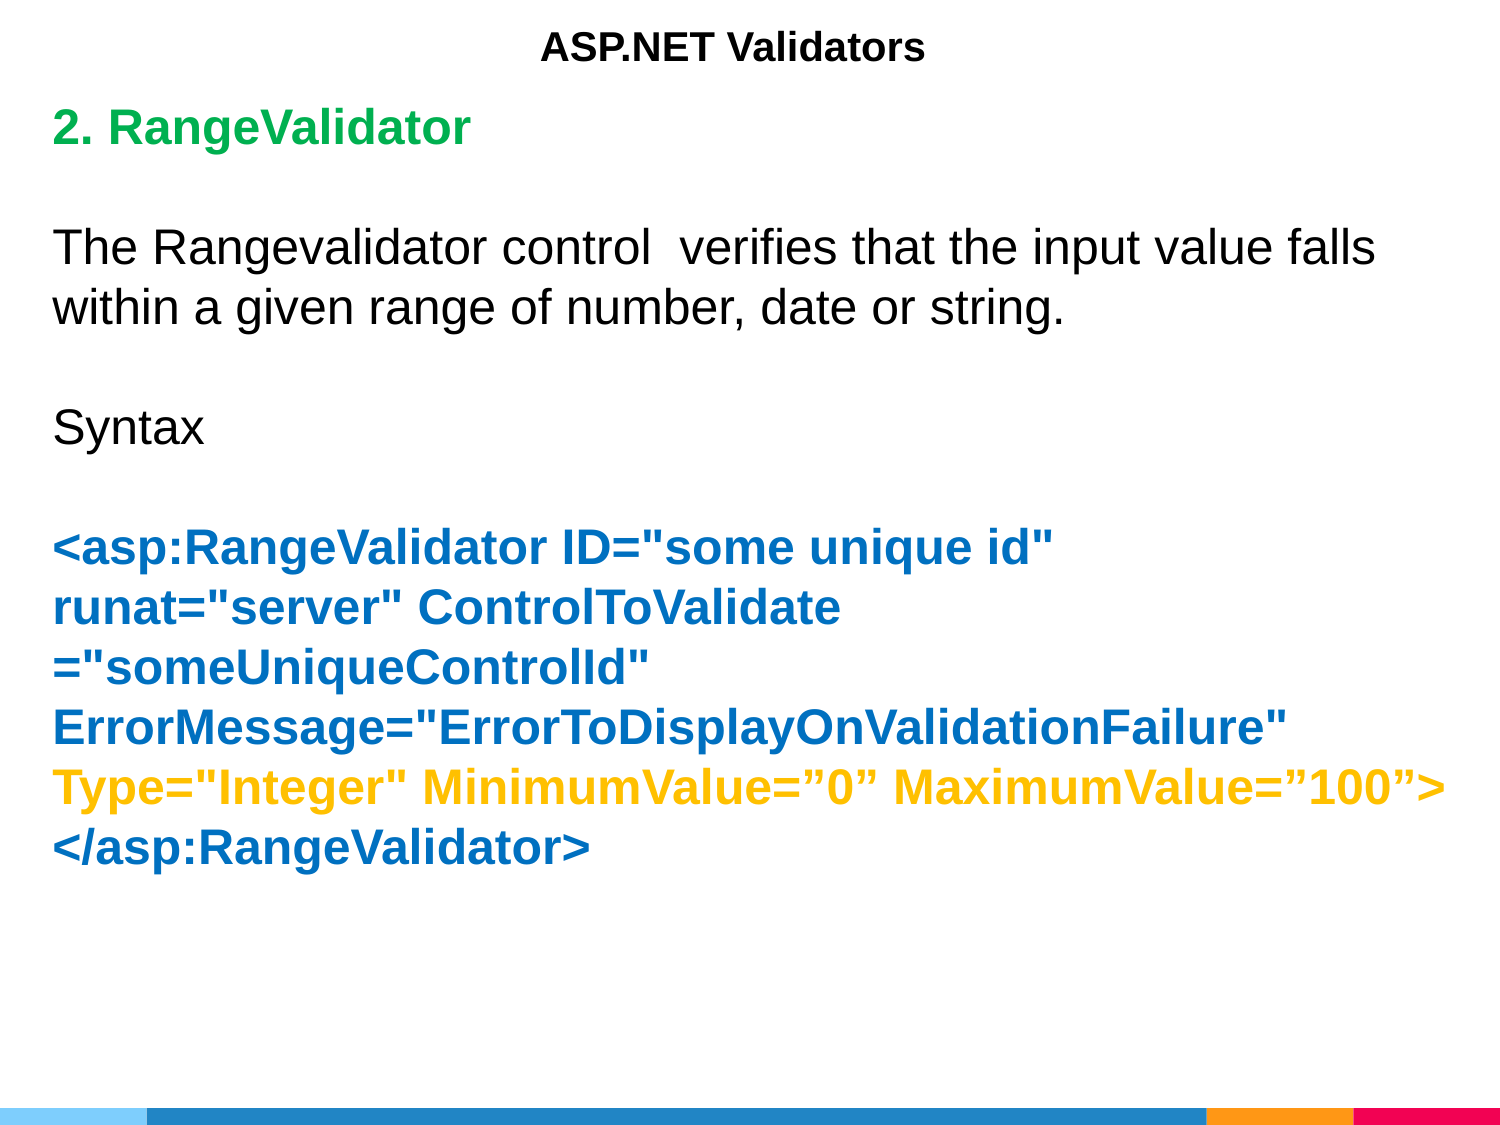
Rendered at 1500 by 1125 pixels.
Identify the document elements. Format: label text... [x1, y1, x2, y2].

text_box 2. RangeValidator The Rangevalidator control verifies that the input value falls within a given range of number, date or string. Syntax <asp:RangeValidator ID="some unique id" runat="server" ControlToValidate ="someUniqueControlId" ErrorMessage="ErrorToDisplayOnValidationFailure" Type="Integer" MinimumValue=”0” MaximumValue=”100”> </asp:RangeValidator> [37, 87, 1463, 883]
text_box ASP.NET Validators [525, 12, 1088, 78]
